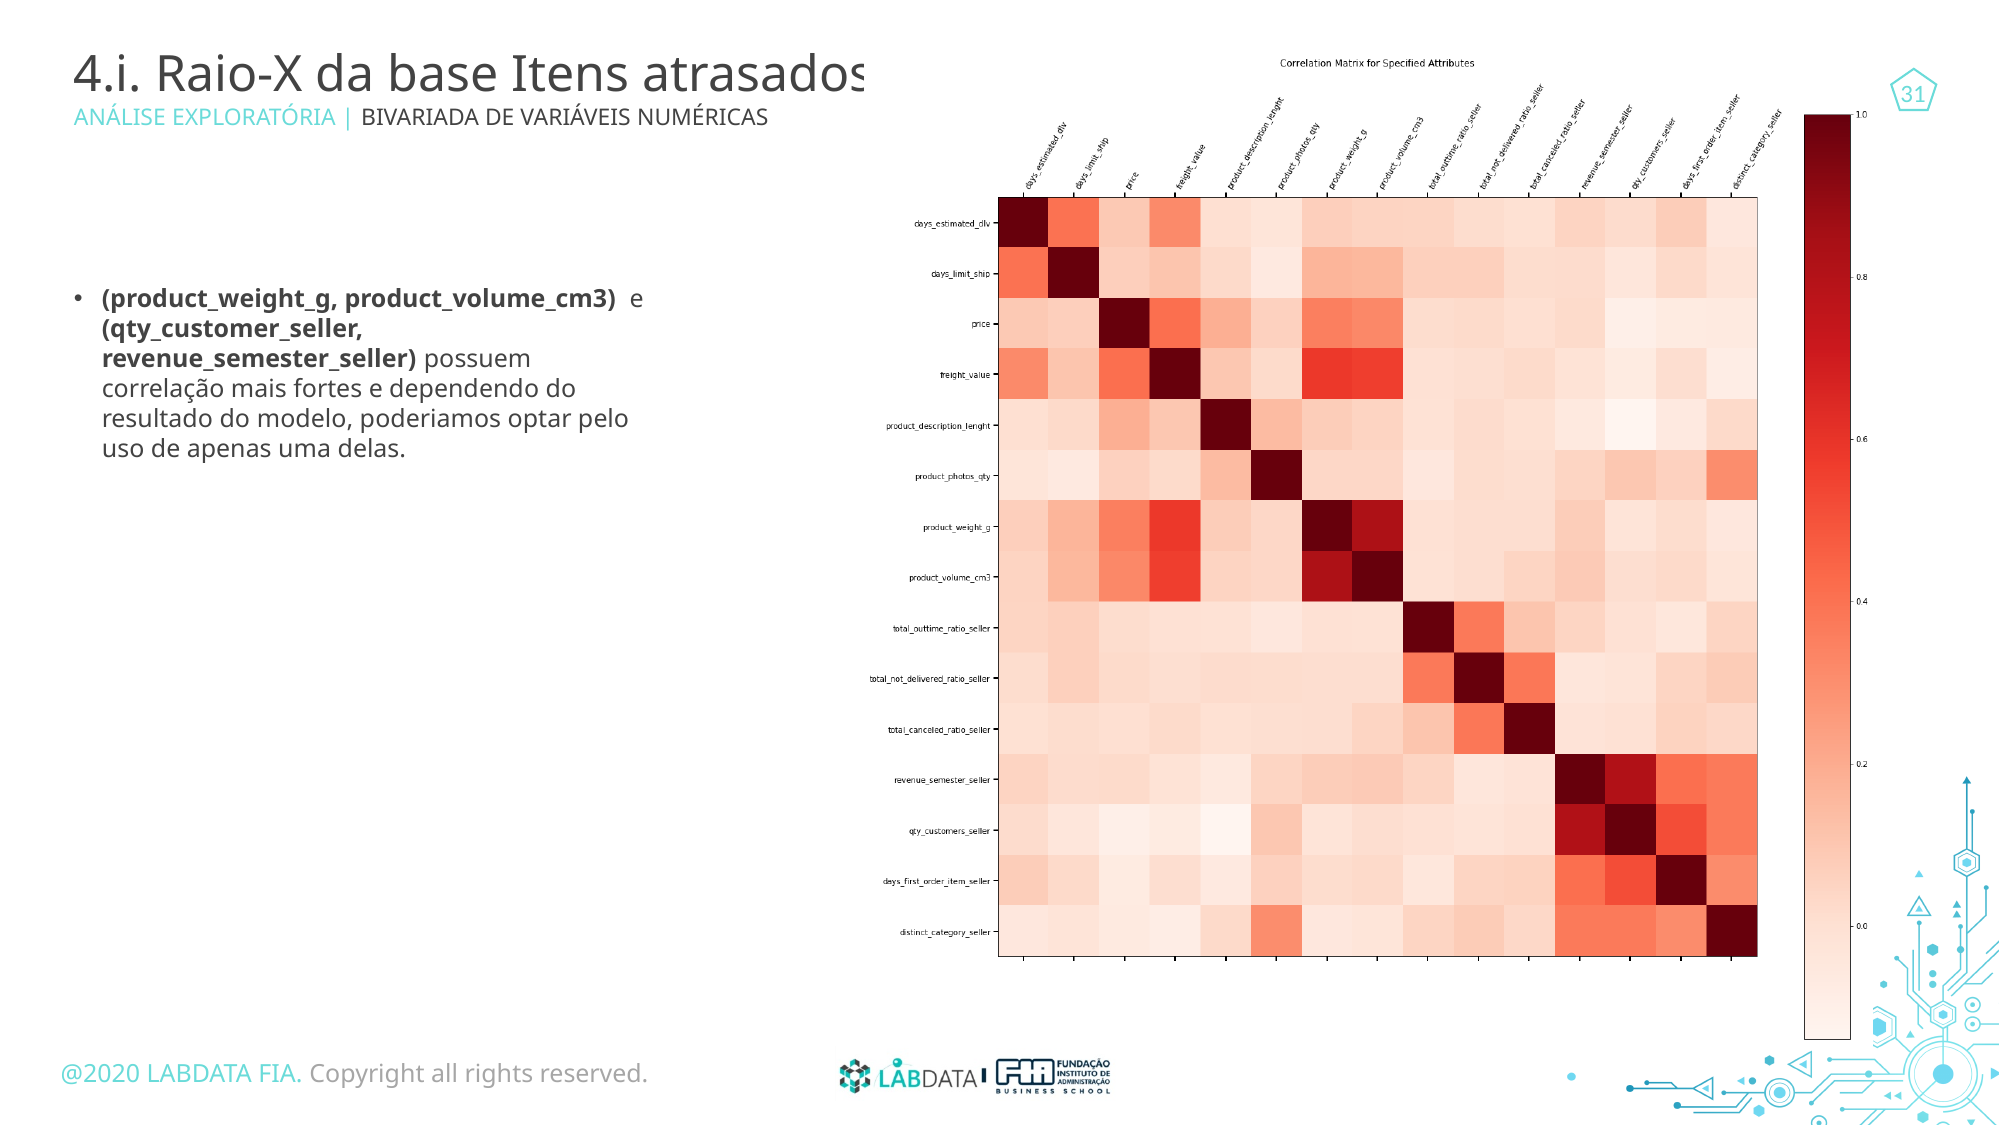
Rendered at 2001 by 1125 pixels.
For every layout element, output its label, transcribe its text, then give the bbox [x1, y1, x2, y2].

slide_number @2020 LABDATA FIA. Copyright all rights reserved. [45, 1042, 721, 1103]
text_box (product_weight_g, product_volume_cm3) e (qty_customer_seller, revenue_semester_seller) possuem correlação mais fortes e dependendo do resultado do modelo, poderiamos optar pelo uso de apenas uma delas. [59, 275, 665, 470]
picture [835, 53, 1999, 1125]
text_box [1890, 67, 1938, 112]
text_box 4.i. Raio-X da base Itens atrasados ANÁLISE EXPLORATÓRIA | BIVARIADA DE VARIÁVEIS NUMÉRICAS [58, 27, 1146, 145]
text_box 31 [1880, 62, 1941, 123]
